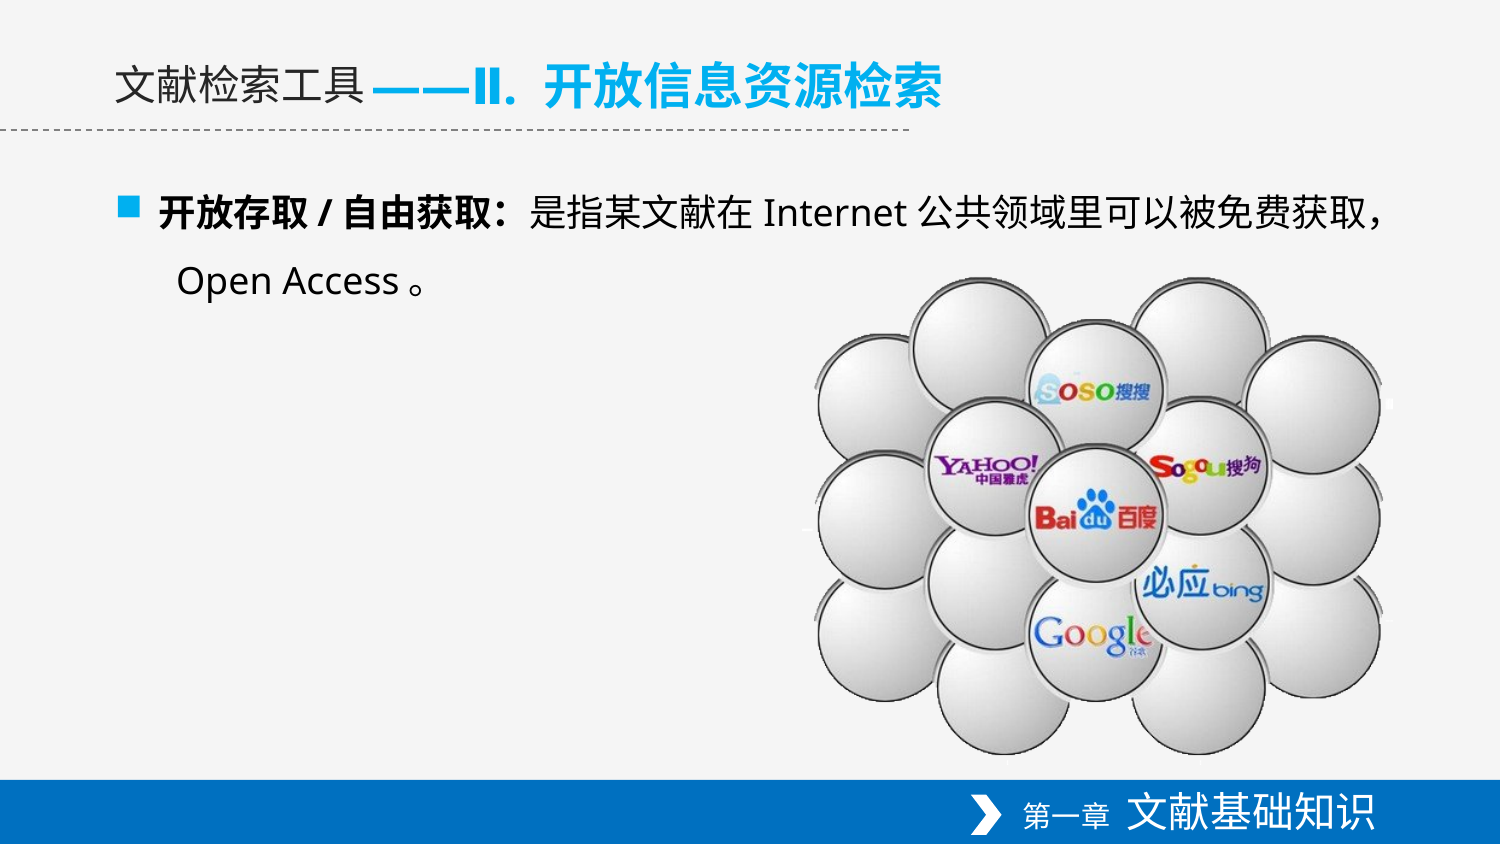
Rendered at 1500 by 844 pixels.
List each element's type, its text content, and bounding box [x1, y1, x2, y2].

text_box 开放存取/自由获取：是指某文献在Internet公共领域里可以被免费获取， Open Access。 [100, 159, 1393, 408]
text_box 文献检索工具 [99, 51, 356, 117]
picture [801, 253, 1393, 765]
text_box ——Ⅱ. 开放信息资源检索 [356, 47, 1036, 122]
